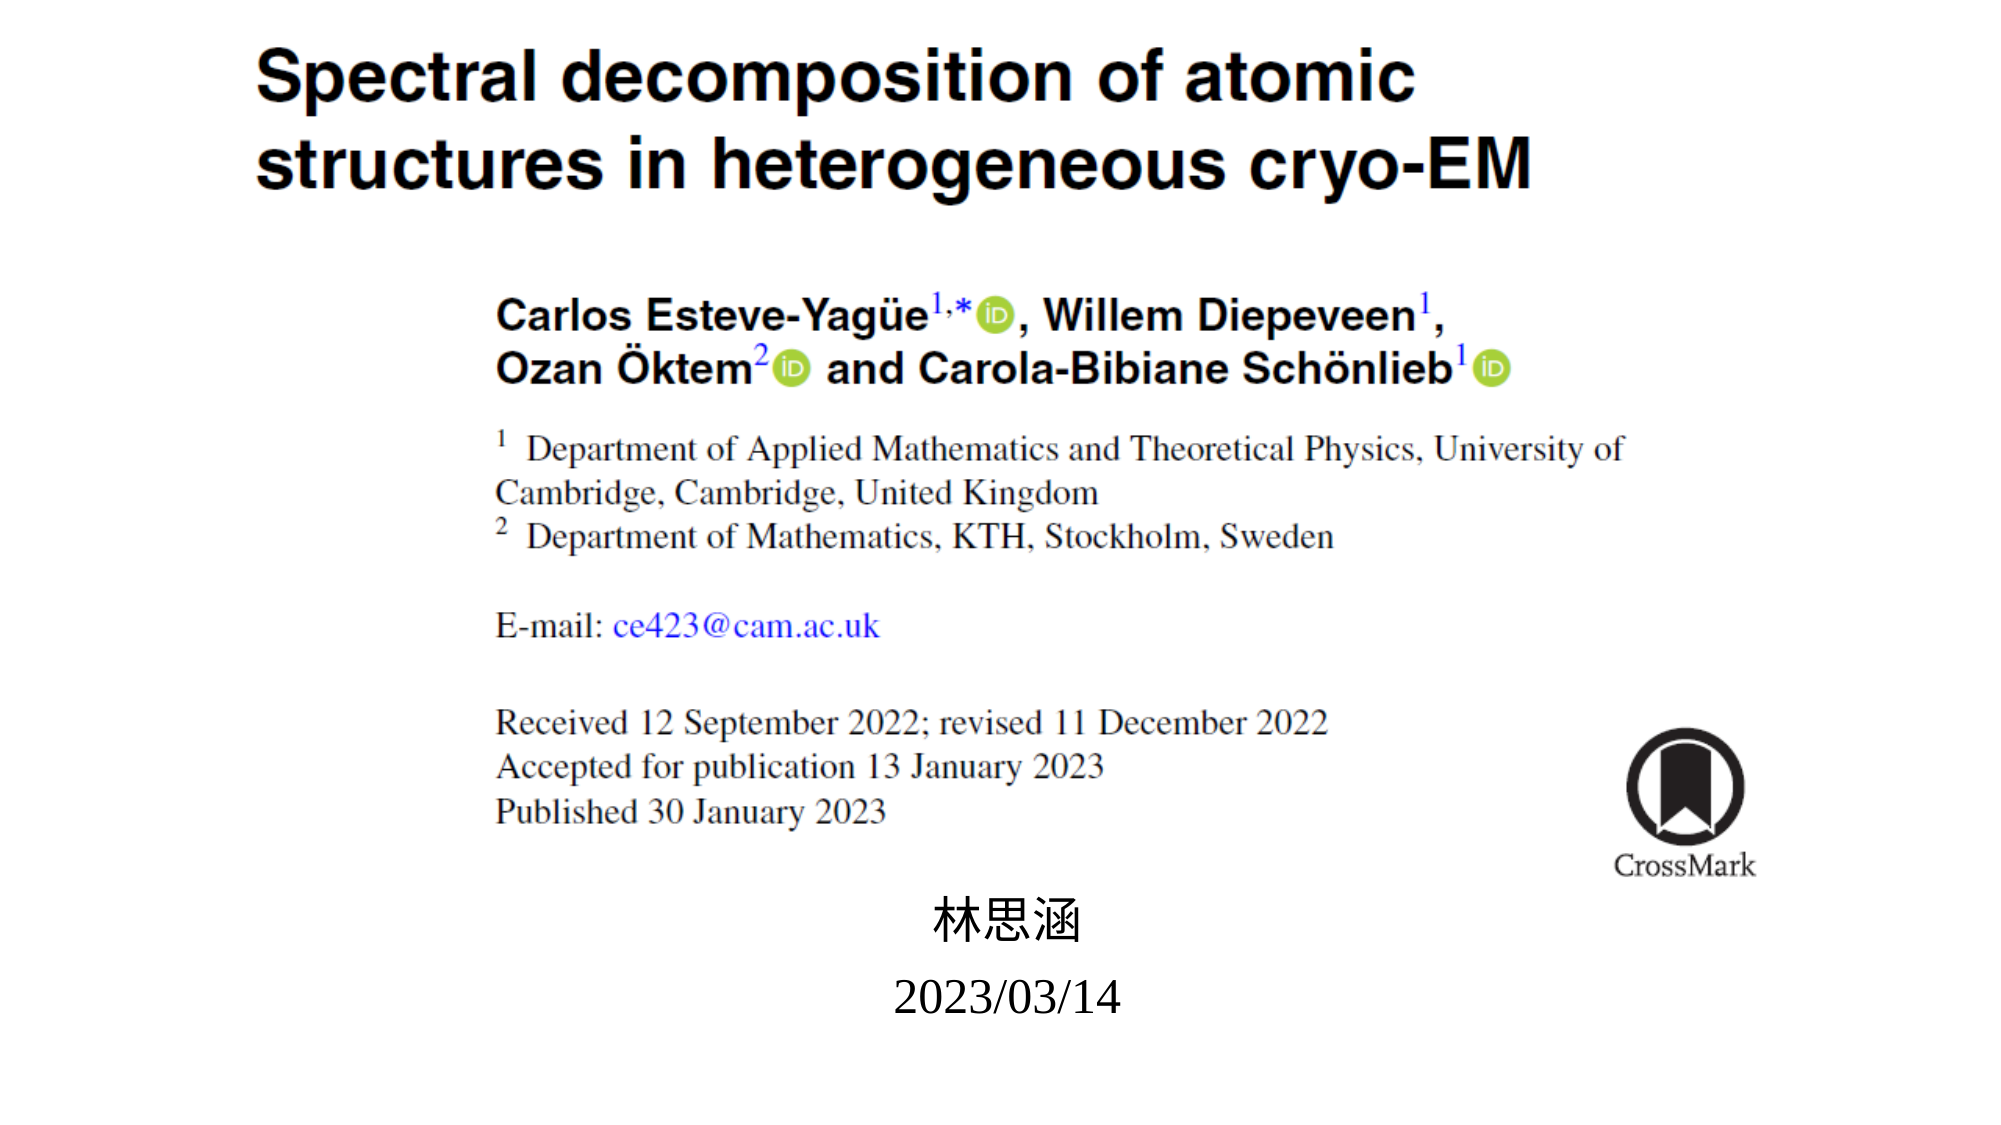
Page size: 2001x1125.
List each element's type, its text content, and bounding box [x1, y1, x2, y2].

subtitle 林思涵 2023/03/14 [257, 888, 1758, 1102]
picture [249, 32, 1766, 888]
